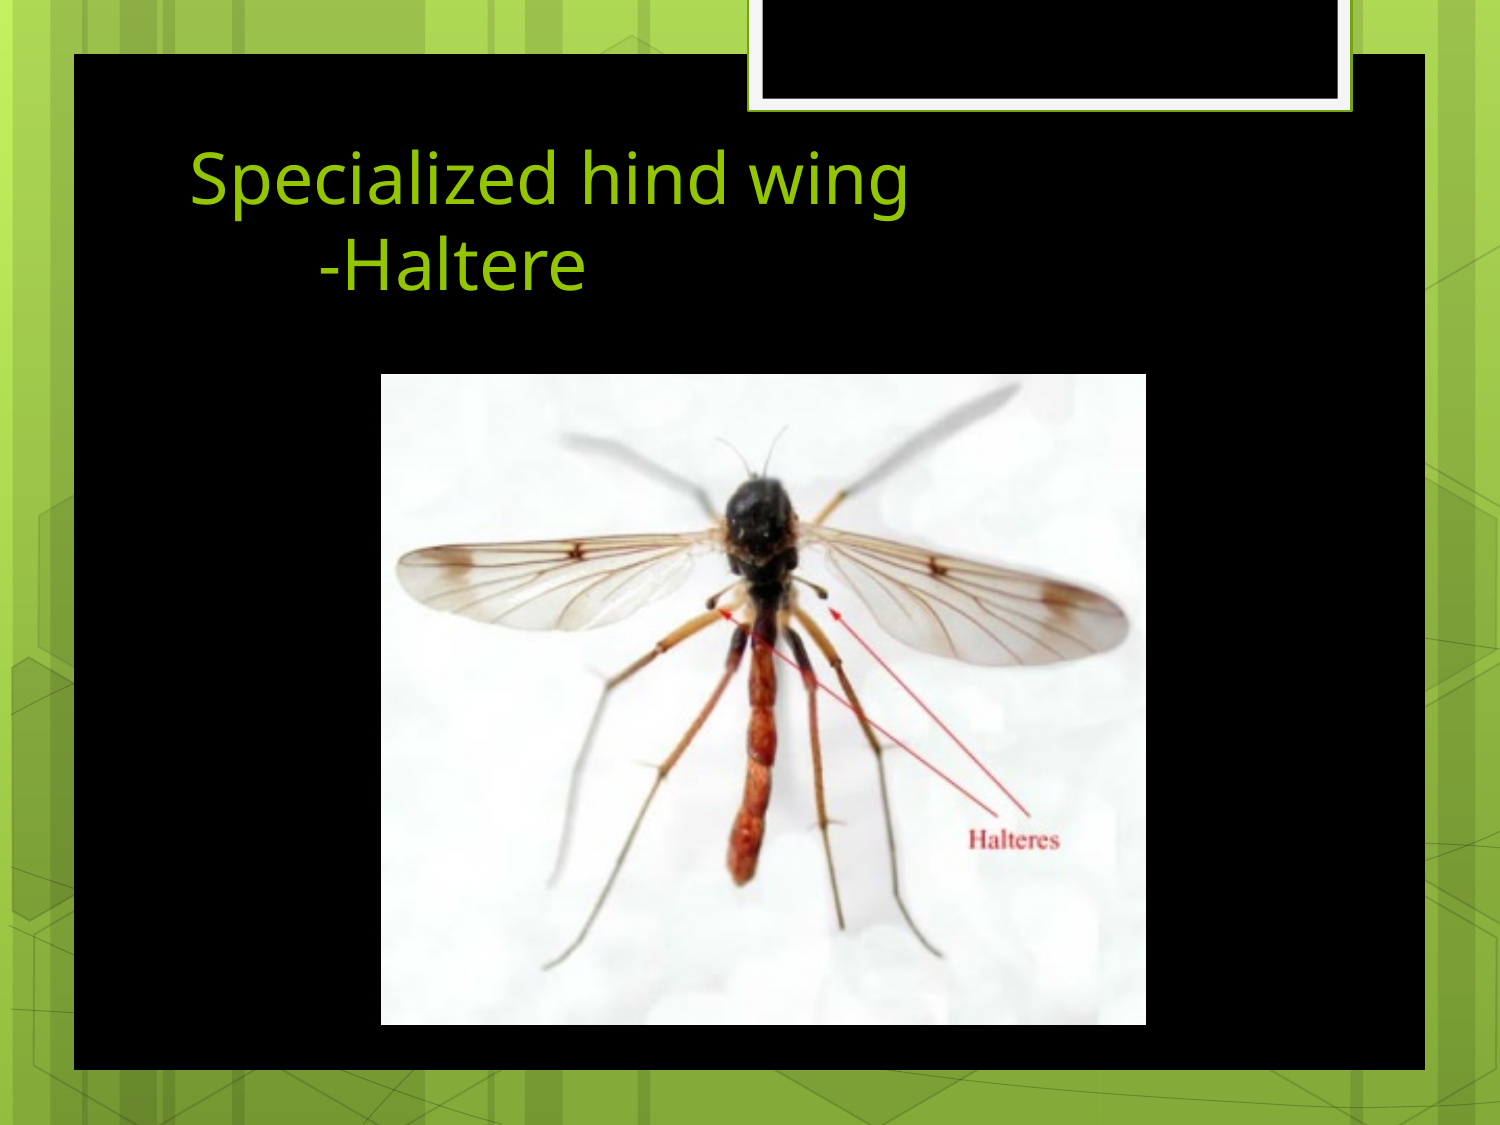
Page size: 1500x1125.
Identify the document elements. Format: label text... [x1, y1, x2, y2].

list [380, 374, 1146, 1026]
title Specialized hind wing -Haltere [174, 125, 1328, 313]
